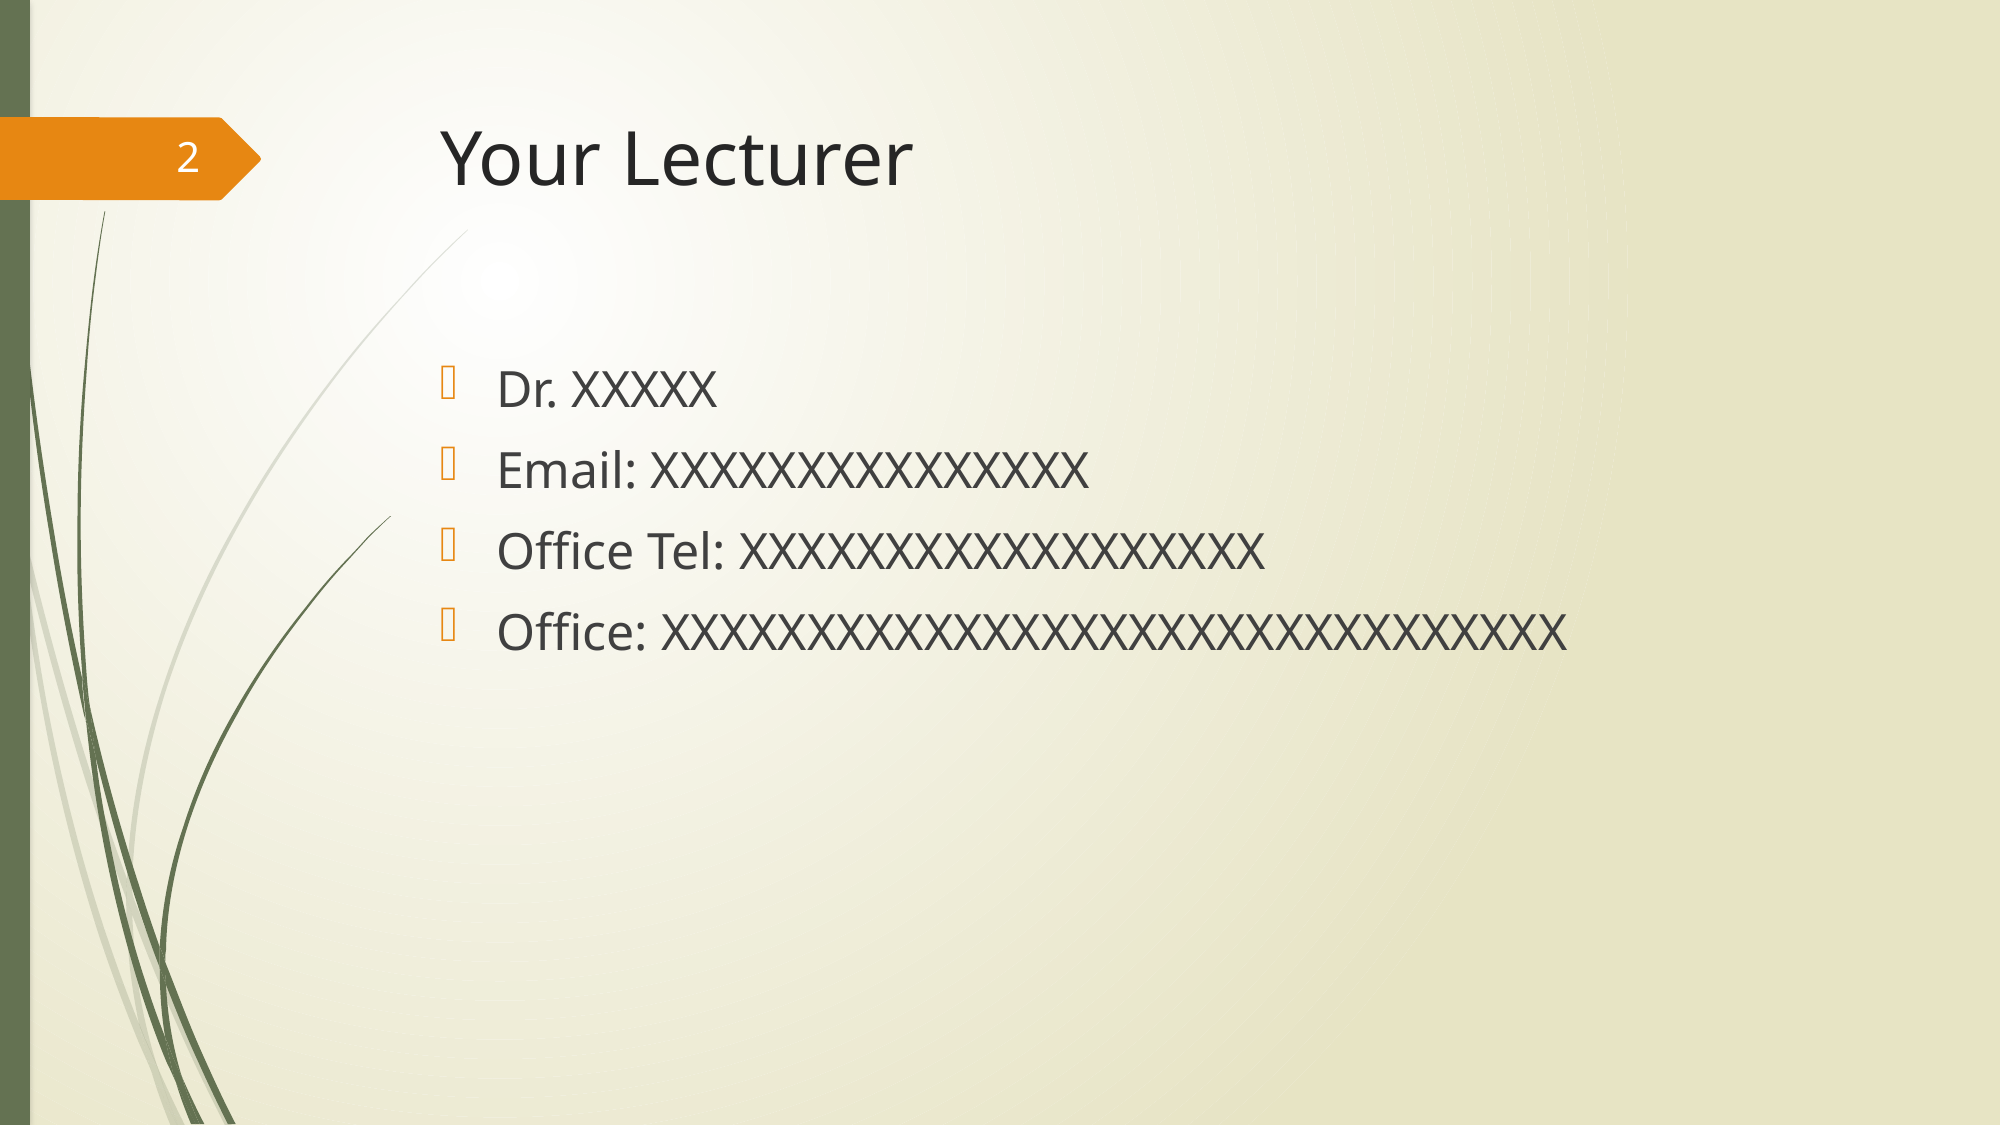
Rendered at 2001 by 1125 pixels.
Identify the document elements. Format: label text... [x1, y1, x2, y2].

slide_number 2 [87, 129, 216, 190]
list Dr. XXXXX Email: XXXXXXXXXXXXXXX Office Tel: XXXXXXXXXXXXXXXXXX Office: XXXXXXXXXXXXXXXXXXXXXXXXXXXXXXX [424, 350, 1888, 970]
title Your Lecturer [425, 102, 1888, 313]
